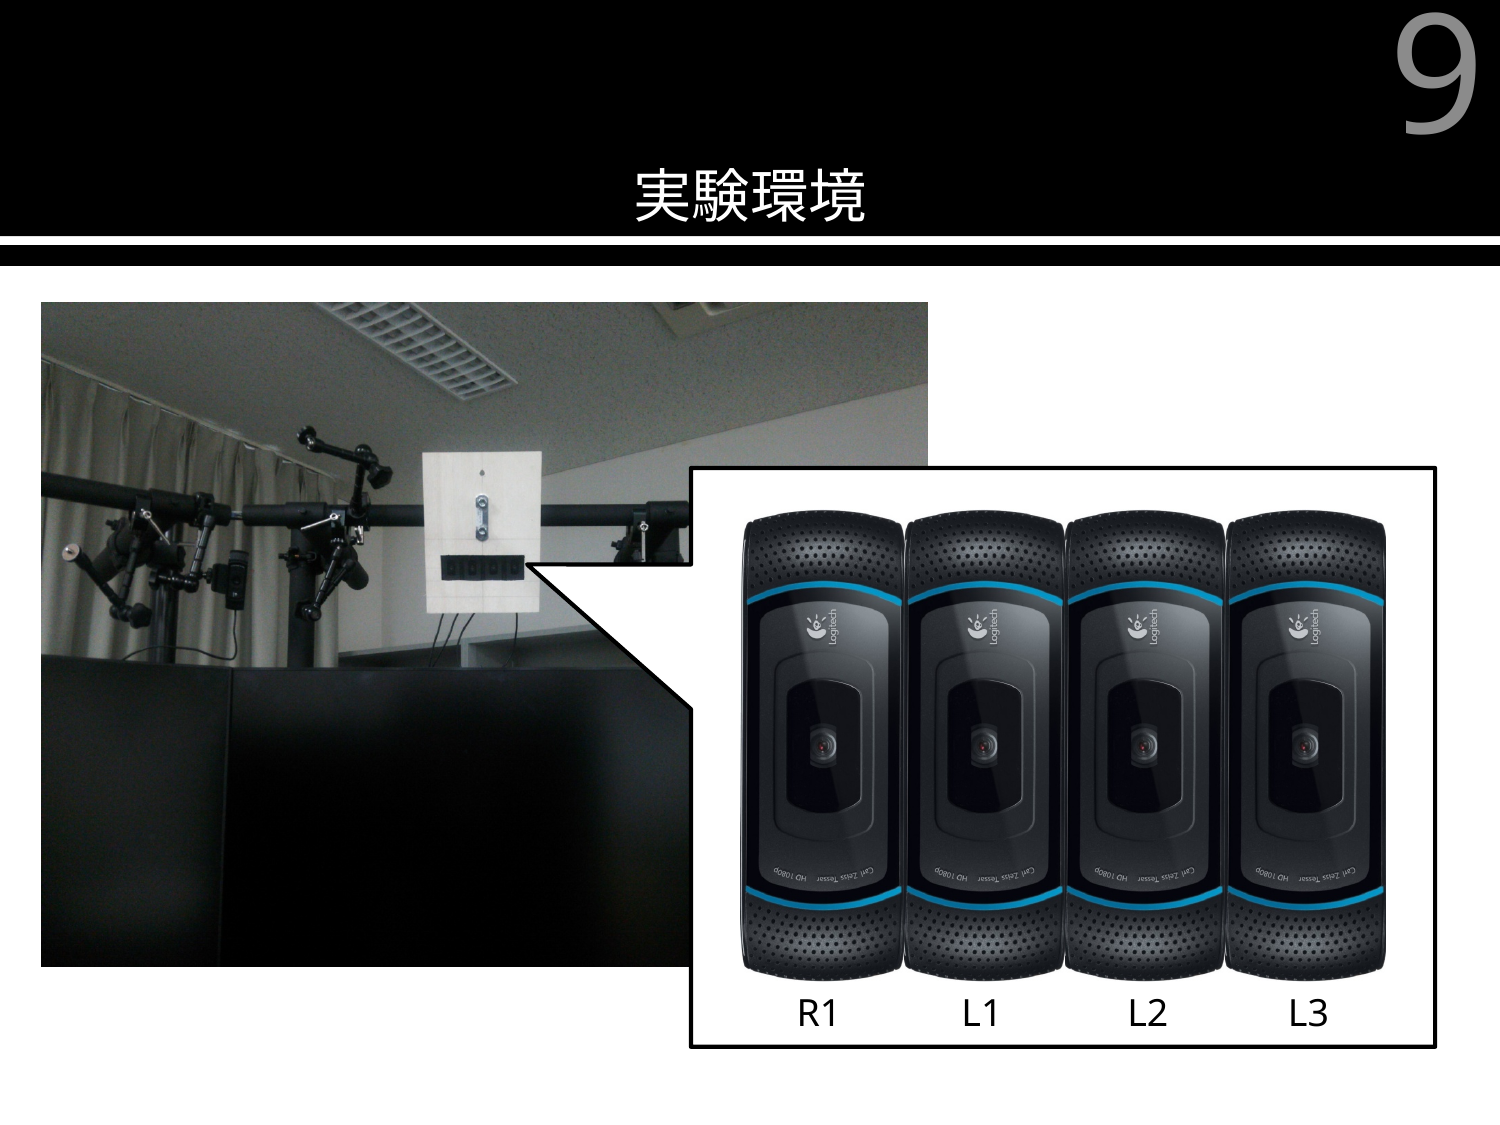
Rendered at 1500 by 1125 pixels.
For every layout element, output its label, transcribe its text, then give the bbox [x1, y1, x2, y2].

text_box 実験環境 [0, 0, 1500, 238]
picture [40, 302, 928, 968]
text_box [690, 467, 1436, 1048]
slide_number 9 [1128, 0, 1500, 161]
